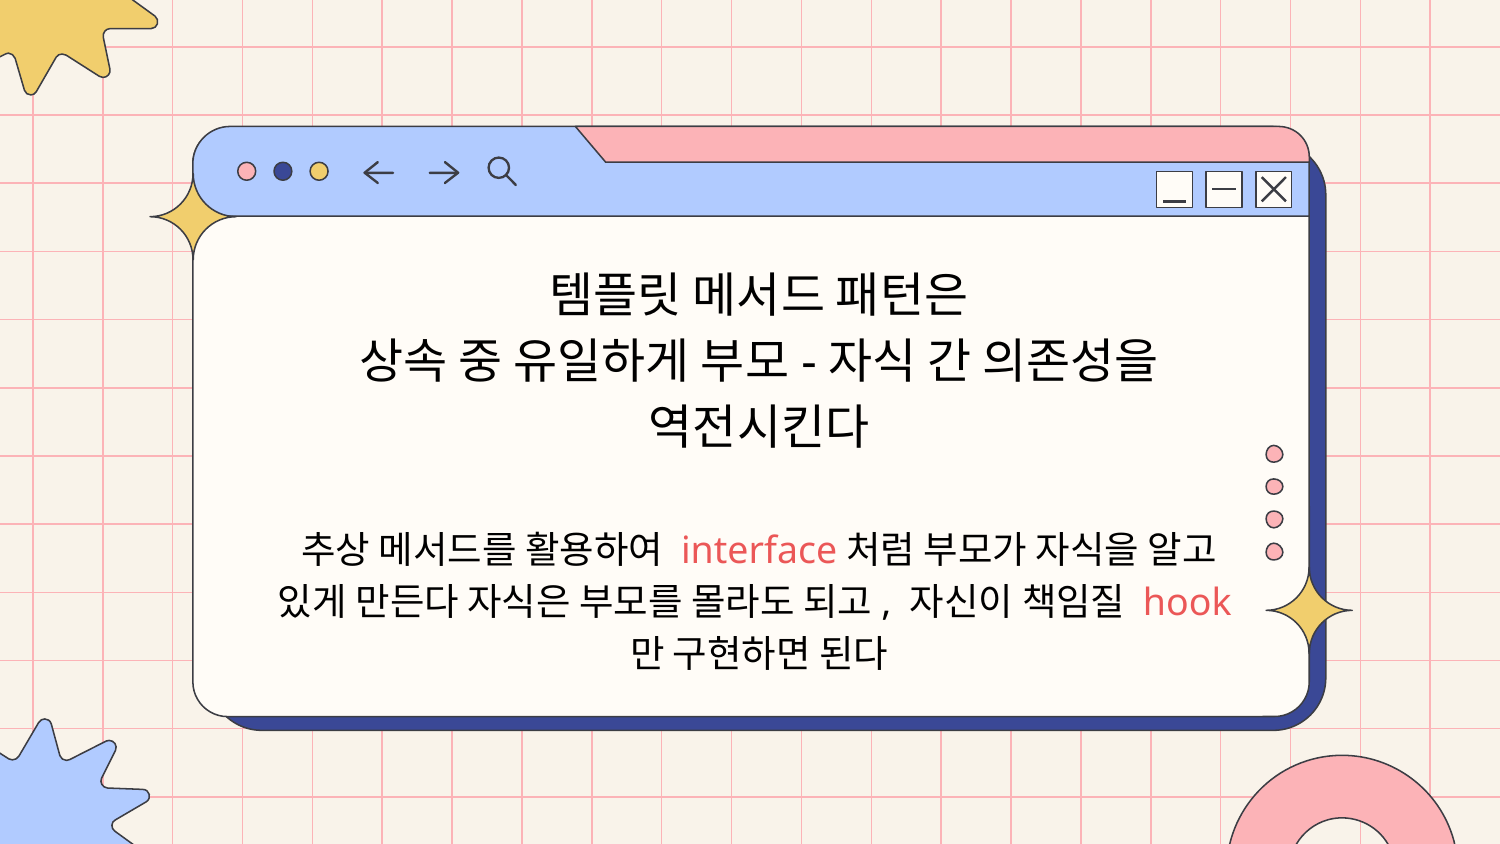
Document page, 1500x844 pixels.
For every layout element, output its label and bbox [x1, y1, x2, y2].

text_box [192, 126, 1326, 731]
text_box [150, 195, 187, 238]
text_box [1332, 605, 1353, 616]
